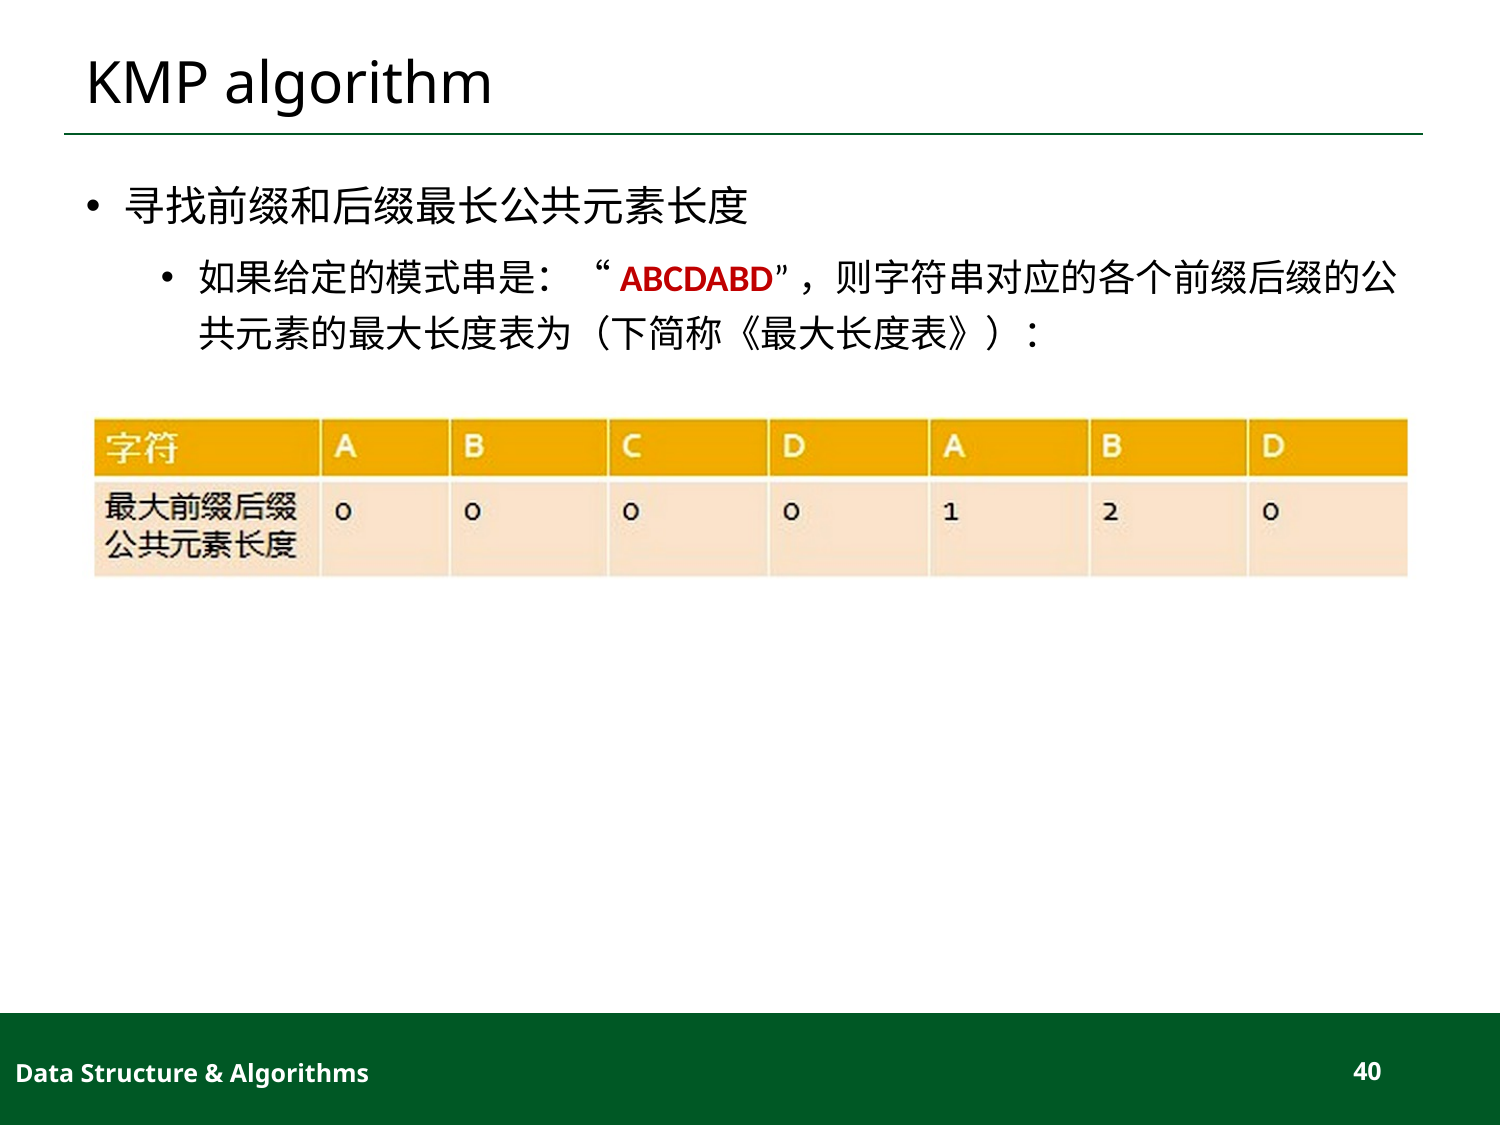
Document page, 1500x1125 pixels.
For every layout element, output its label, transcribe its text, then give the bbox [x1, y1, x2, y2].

slide_number 40 [1059, 1042, 1397, 1103]
footer Data Structure & Algorithms [0, 1042, 507, 1103]
title KMP algorithm [70, 34, 1430, 135]
list 寻找前缀和后缀最长公共元素长度 如果给定的模式串是：“ABCDABD”，则字符串对应的各个前缀后缀的公共元素的最大长度表为（下简称《最大长度表》）： [70, 160, 1430, 991]
picture [82, 411, 1418, 589]
